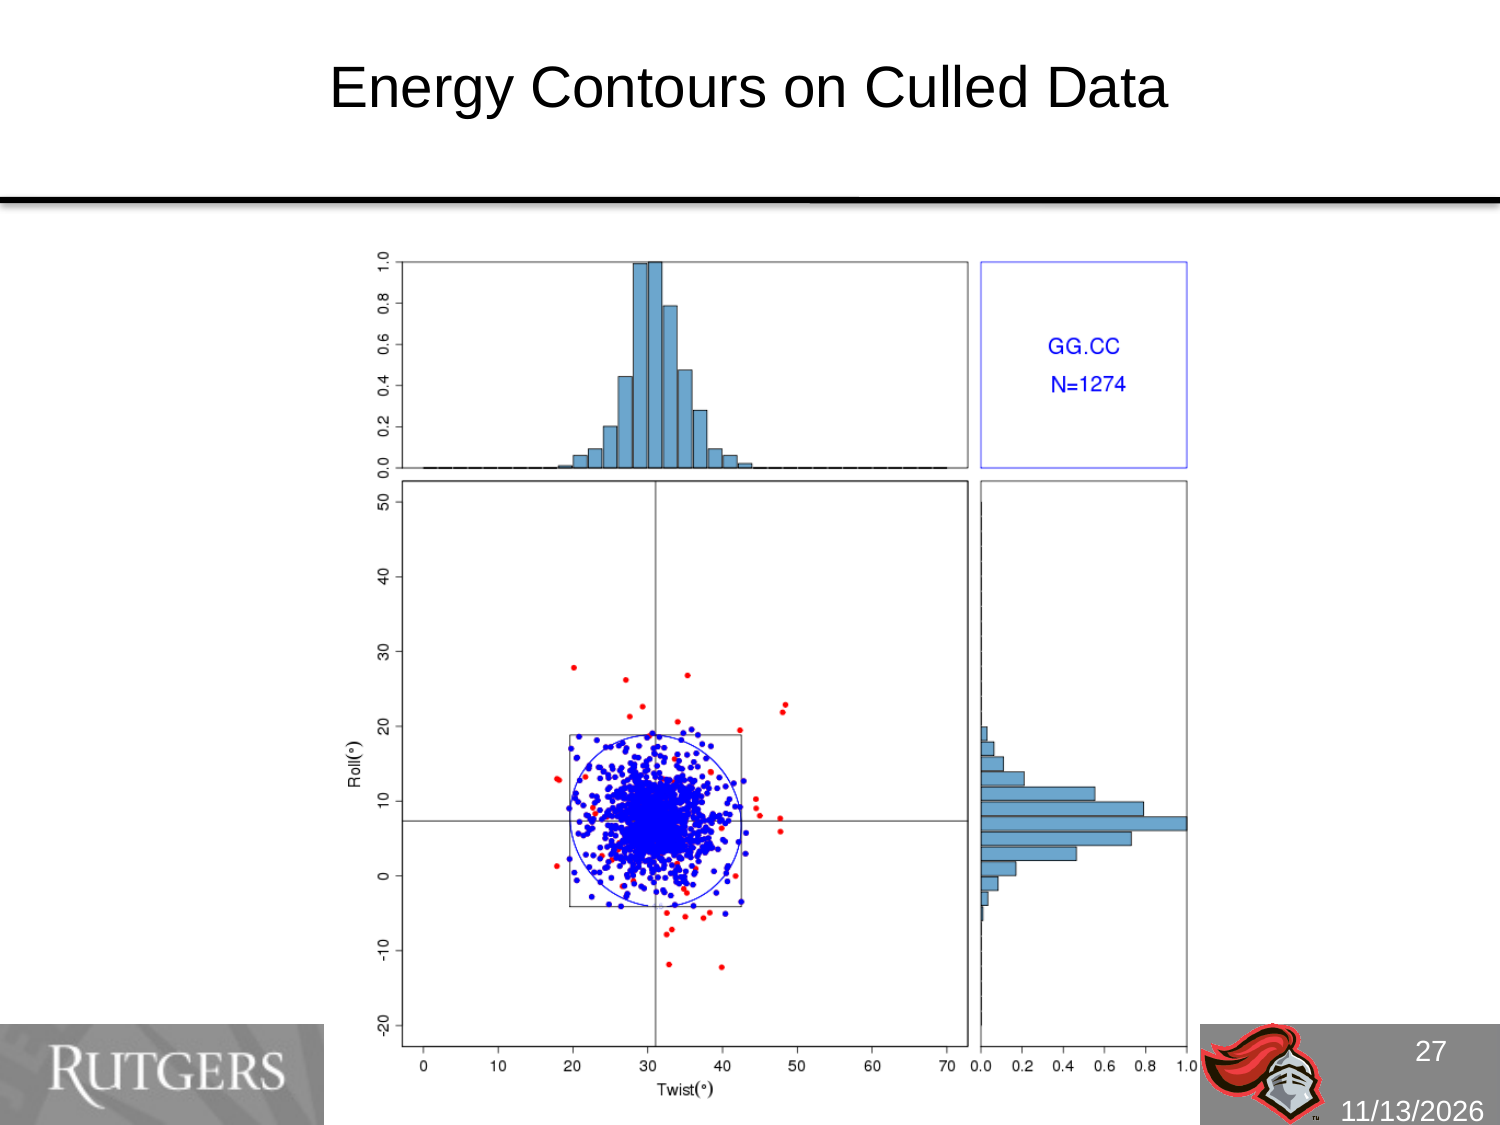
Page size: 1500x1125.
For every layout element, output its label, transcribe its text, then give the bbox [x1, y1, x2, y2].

slide_number 27 [1362, 1024, 1463, 1063]
picture [0, 249, 1500, 1125]
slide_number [1204, 1084, 1500, 1125]
title Energy Contours on Culled Data [74, 0, 1426, 176]
